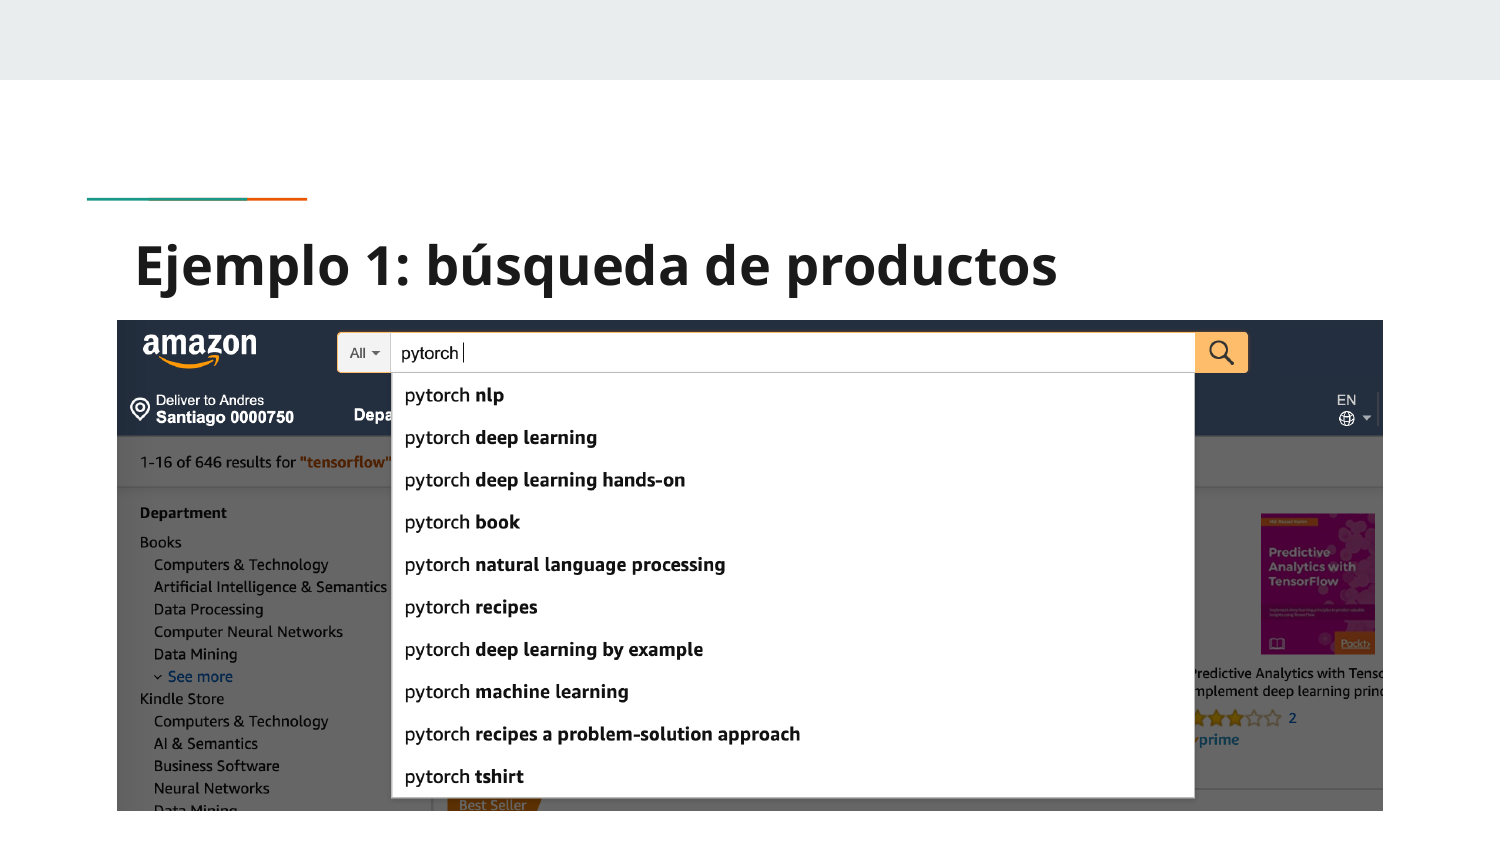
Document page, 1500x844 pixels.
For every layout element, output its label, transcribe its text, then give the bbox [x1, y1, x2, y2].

title Ejemplo 1: búsqueda de productos [119, 216, 1381, 305]
picture [117, 320, 1383, 811]
